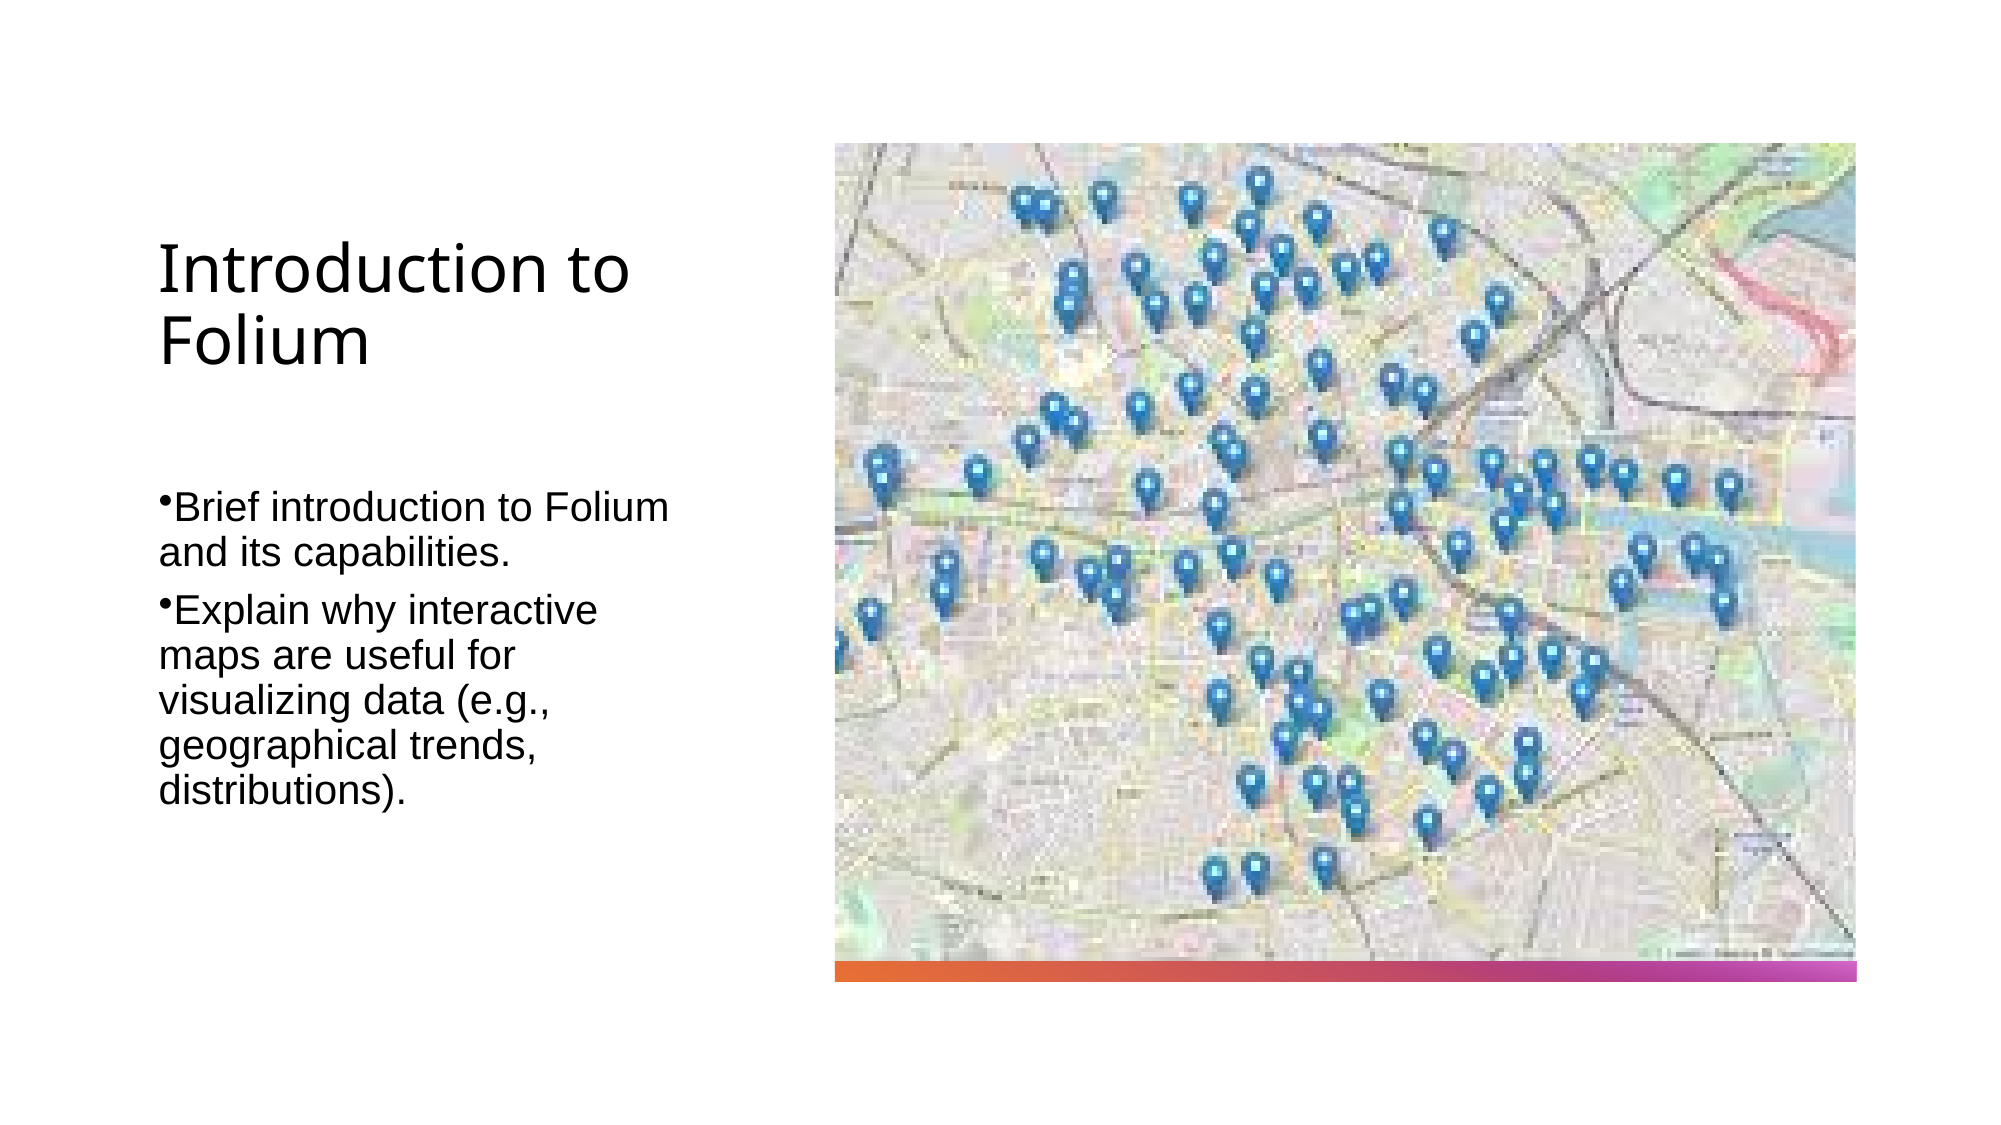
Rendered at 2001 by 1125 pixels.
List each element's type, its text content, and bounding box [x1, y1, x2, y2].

list Brief introduction to Folium and its capabilities. Explain why interactive maps are useful for visualizing data (e.g., geographical trends, distributions). [143, 415, 693, 982]
title Introduction to Folium [143, 121, 727, 387]
picture [834, 143, 1857, 960]
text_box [834, 960, 1857, 982]
